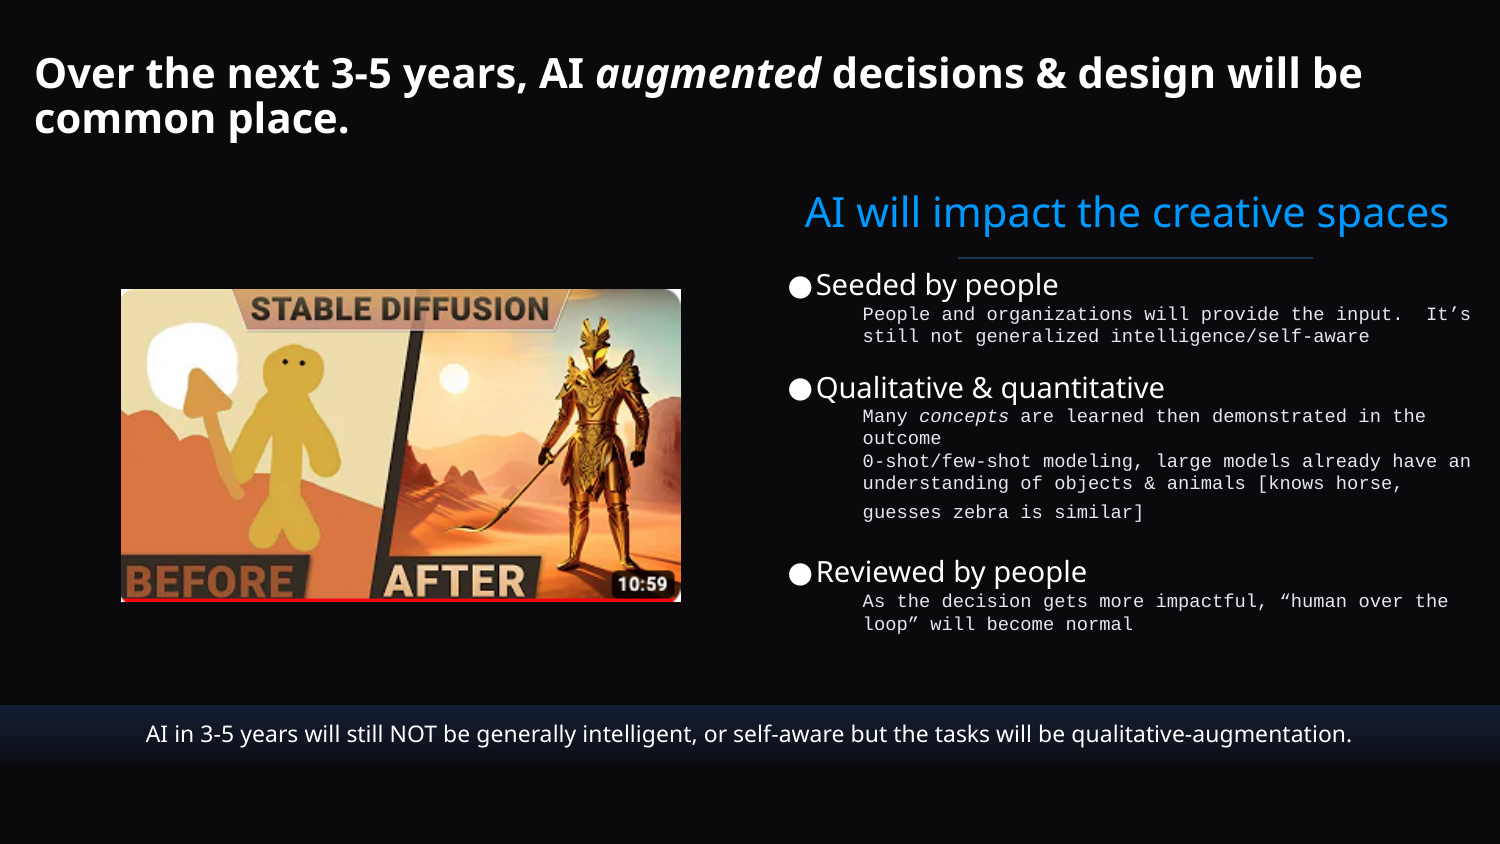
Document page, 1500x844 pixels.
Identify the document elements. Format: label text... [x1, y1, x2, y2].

text_box AI in 3-5 years will still NOT be generally intelligent, or self-aware but the tasks will be qualitative-augmentation. [0, 705, 1500, 761]
text_box Seeded by people People and organizations will provide the input. It’s still not generalized intelligence/self-aware Qualitative & quantitative Many concepts are learned then demonstrated in the outcome 0-shot/few-shot modeling, large models already have an understanding of objects & animals [knows horse, guesses zebra is similar] Reviewed by people As the decision gets more impactful, “human over the loop” will become normal [772, 251, 1498, 679]
text_box AI will impact the creative spaces [772, 186, 1482, 251]
picture [120, 288, 681, 602]
title Over the next 3-5 years, AI augmented decisions & design will be common place. [34, 52, 1482, 194]
